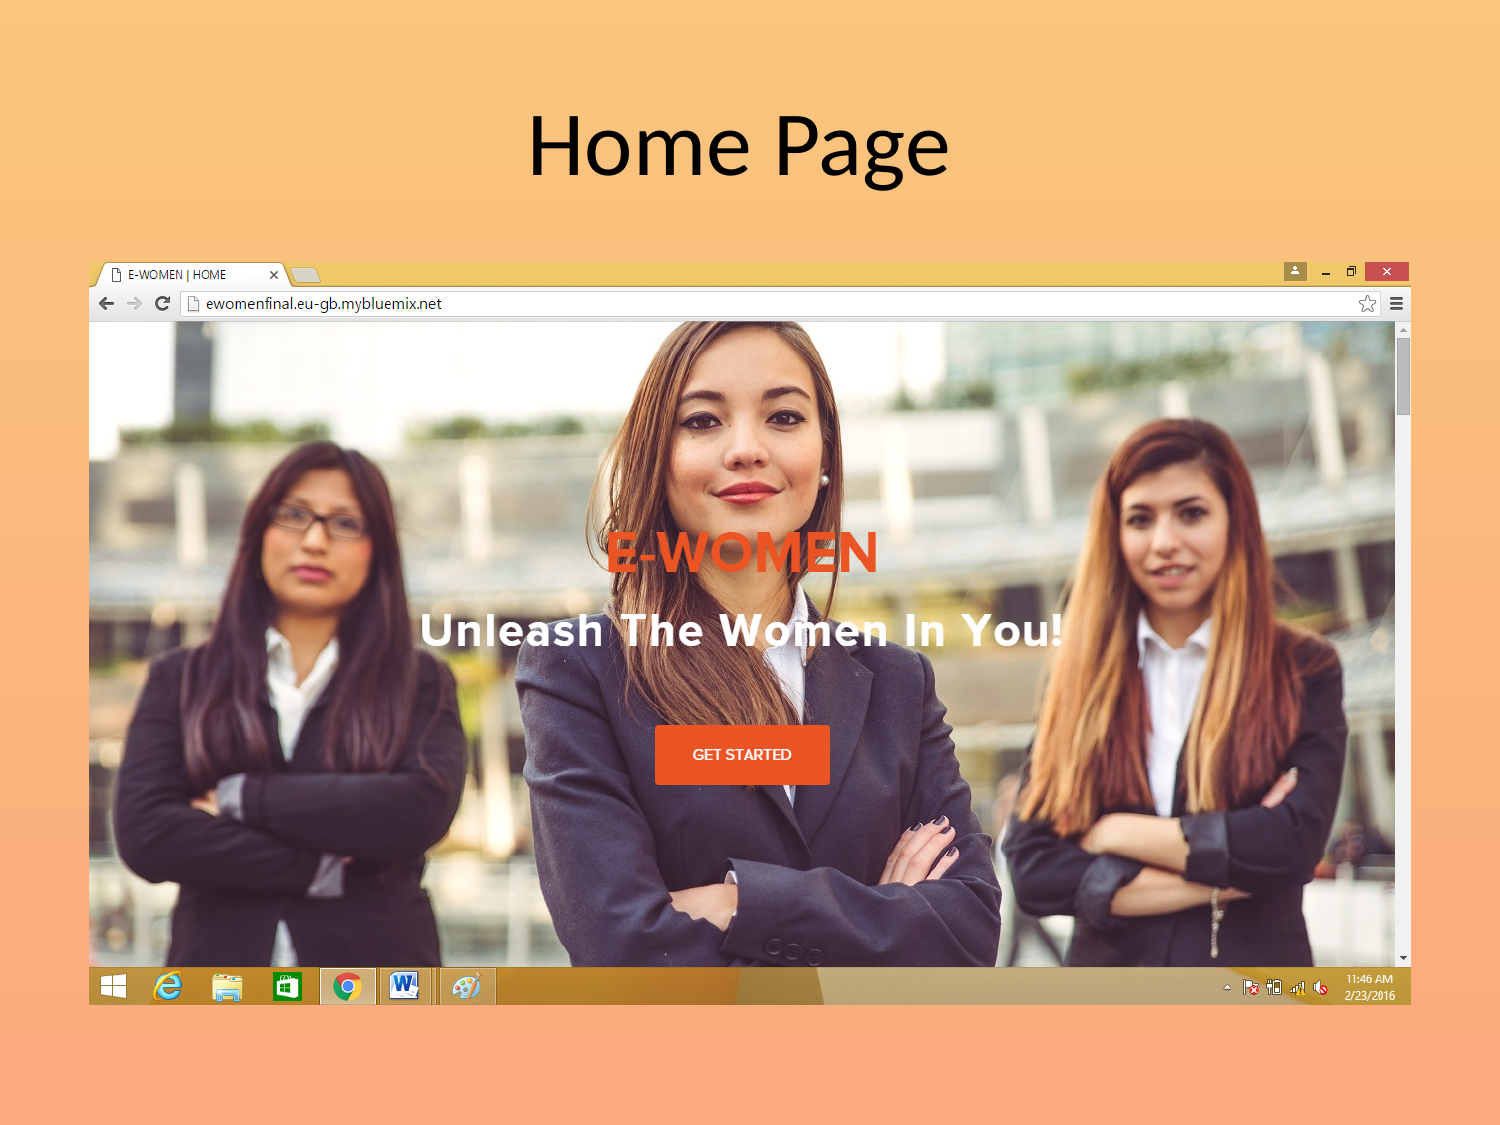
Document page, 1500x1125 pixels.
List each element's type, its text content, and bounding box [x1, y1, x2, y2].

title Home Page [75, 45, 1425, 233]
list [89, 262, 1411, 1006]
